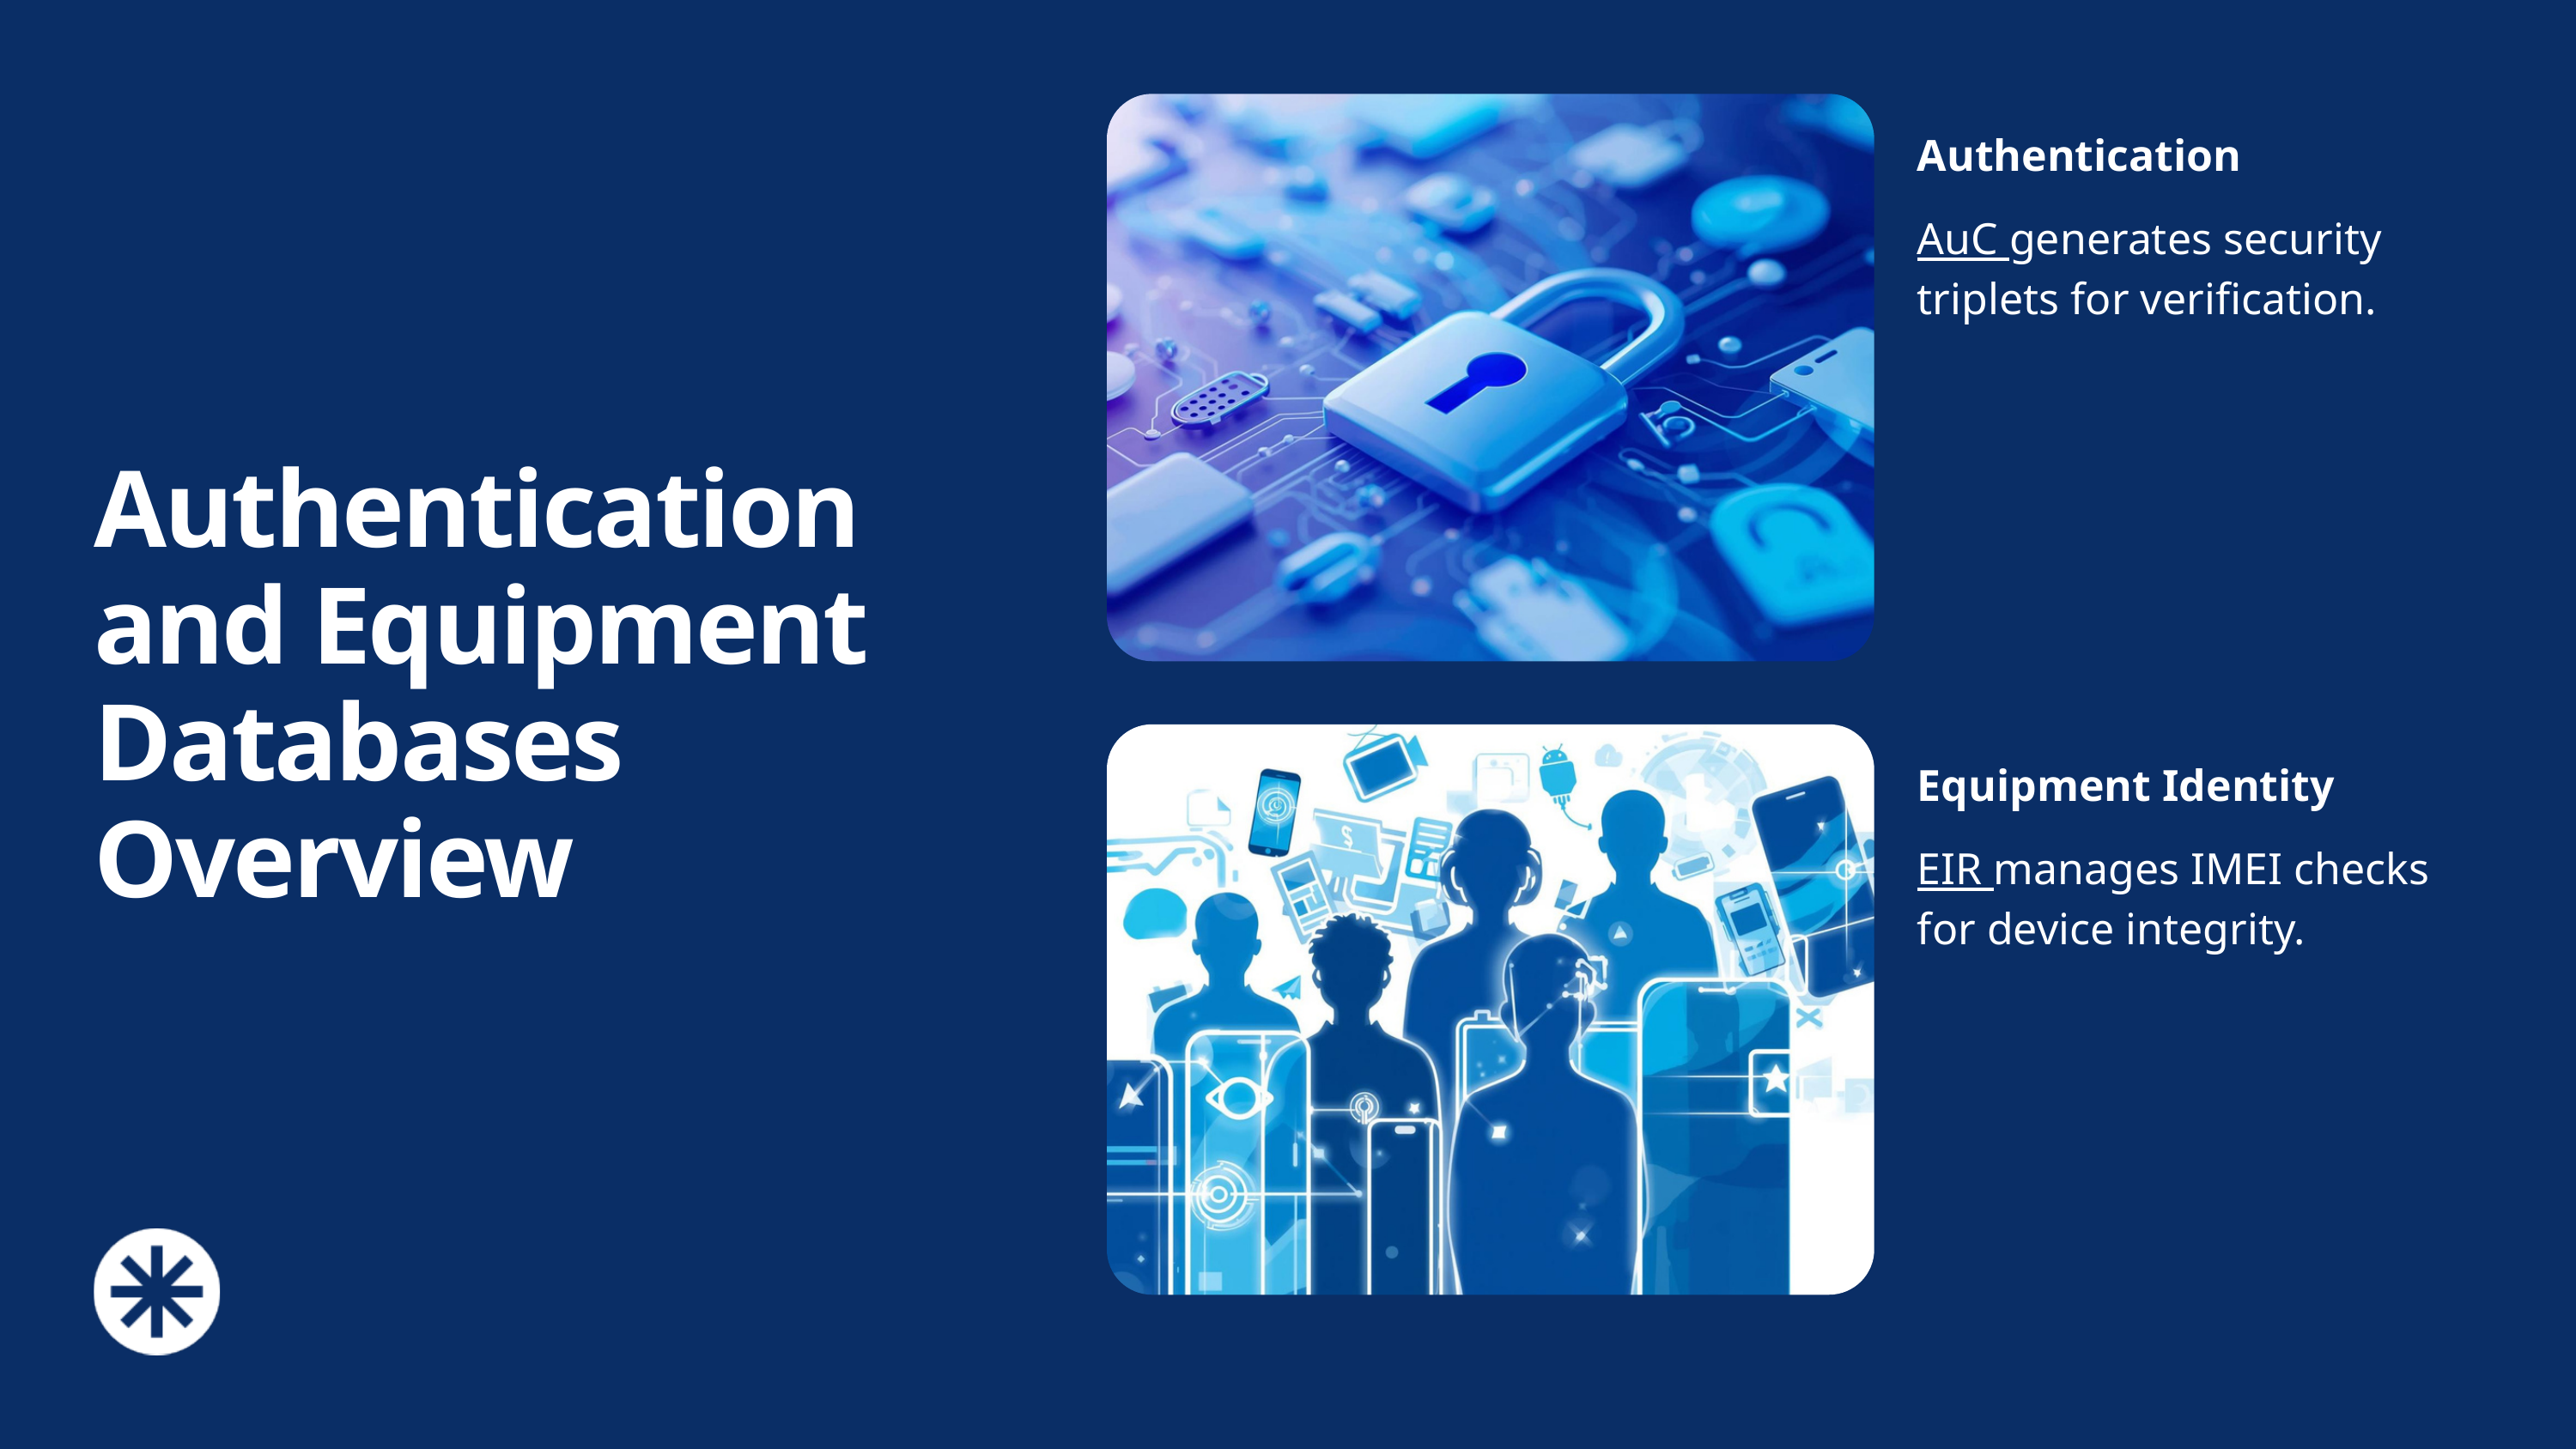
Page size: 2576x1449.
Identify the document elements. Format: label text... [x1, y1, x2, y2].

text_box Authentication and Equipment Databases Overview [94, 452, 933, 919]
text_box [94, 1228, 221, 1355]
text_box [1106, 94, 1874, 662]
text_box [1917, 753, 2482, 947]
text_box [1917, 123, 2482, 317]
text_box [1106, 724, 1874, 1295]
